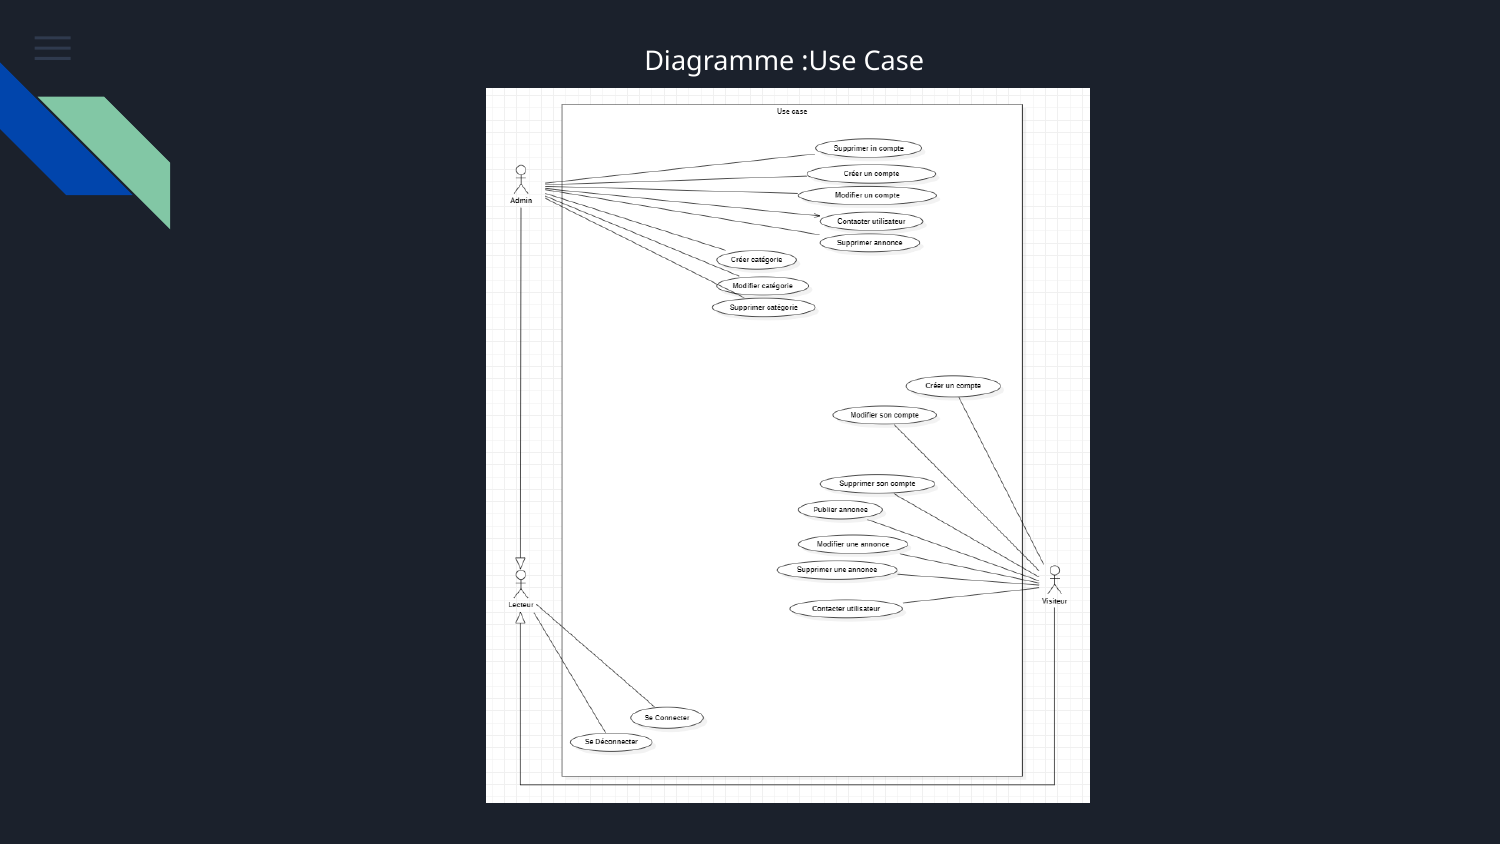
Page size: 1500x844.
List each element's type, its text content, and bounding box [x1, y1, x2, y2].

list Diagramme :Use Case [210, 23, 1366, 81]
picture [485, 88, 1090, 803]
